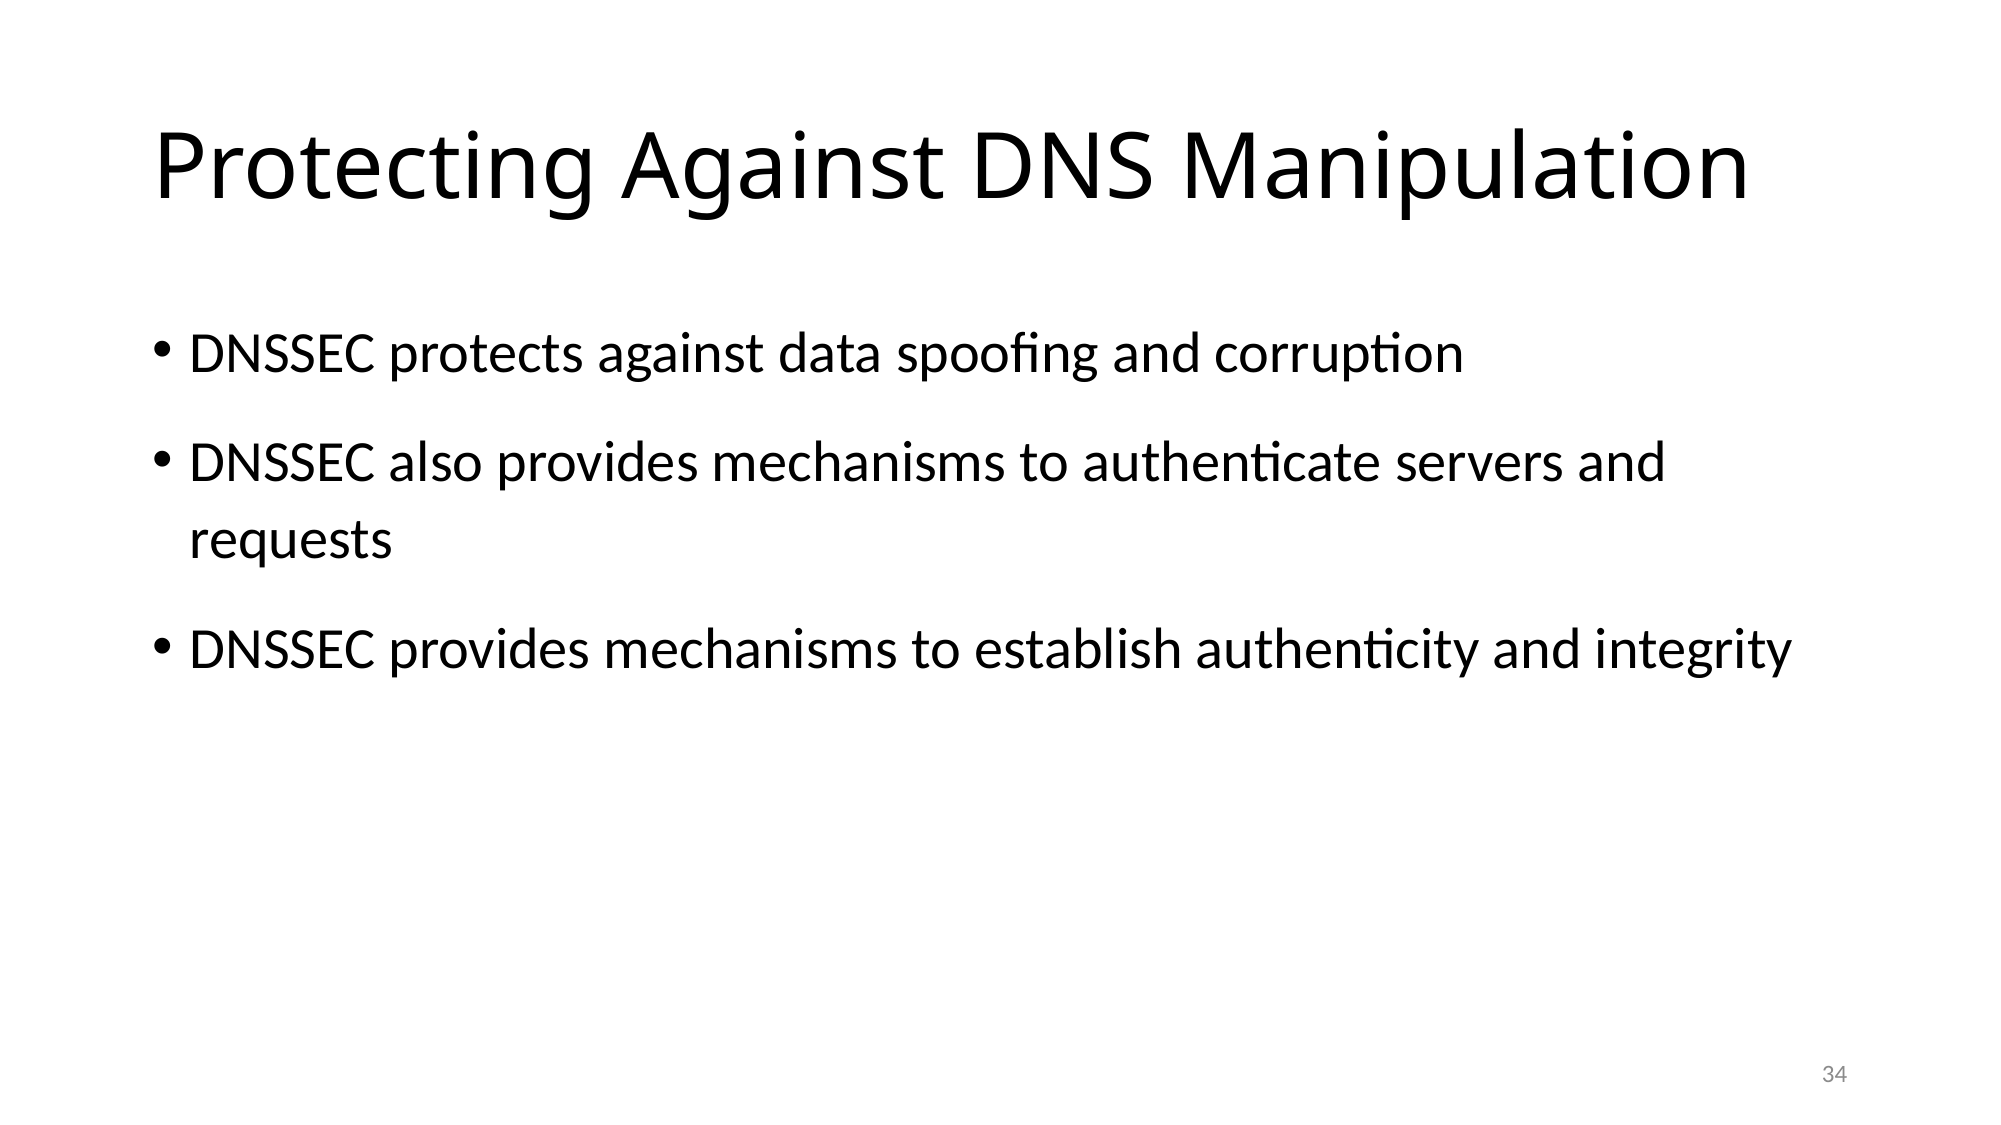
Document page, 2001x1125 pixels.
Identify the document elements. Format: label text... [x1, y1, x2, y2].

title Protecting Against DNS Manipulation [137, 59, 1863, 278]
list DNSSEC protects against data spoofing and corruption DNSSEC also provides mechanisms to authenticate servers and requests DNSSEC provides mechanisms to establish authenticity and integrity [137, 299, 1863, 1014]
slide_number 34 [1412, 1042, 1863, 1103]
